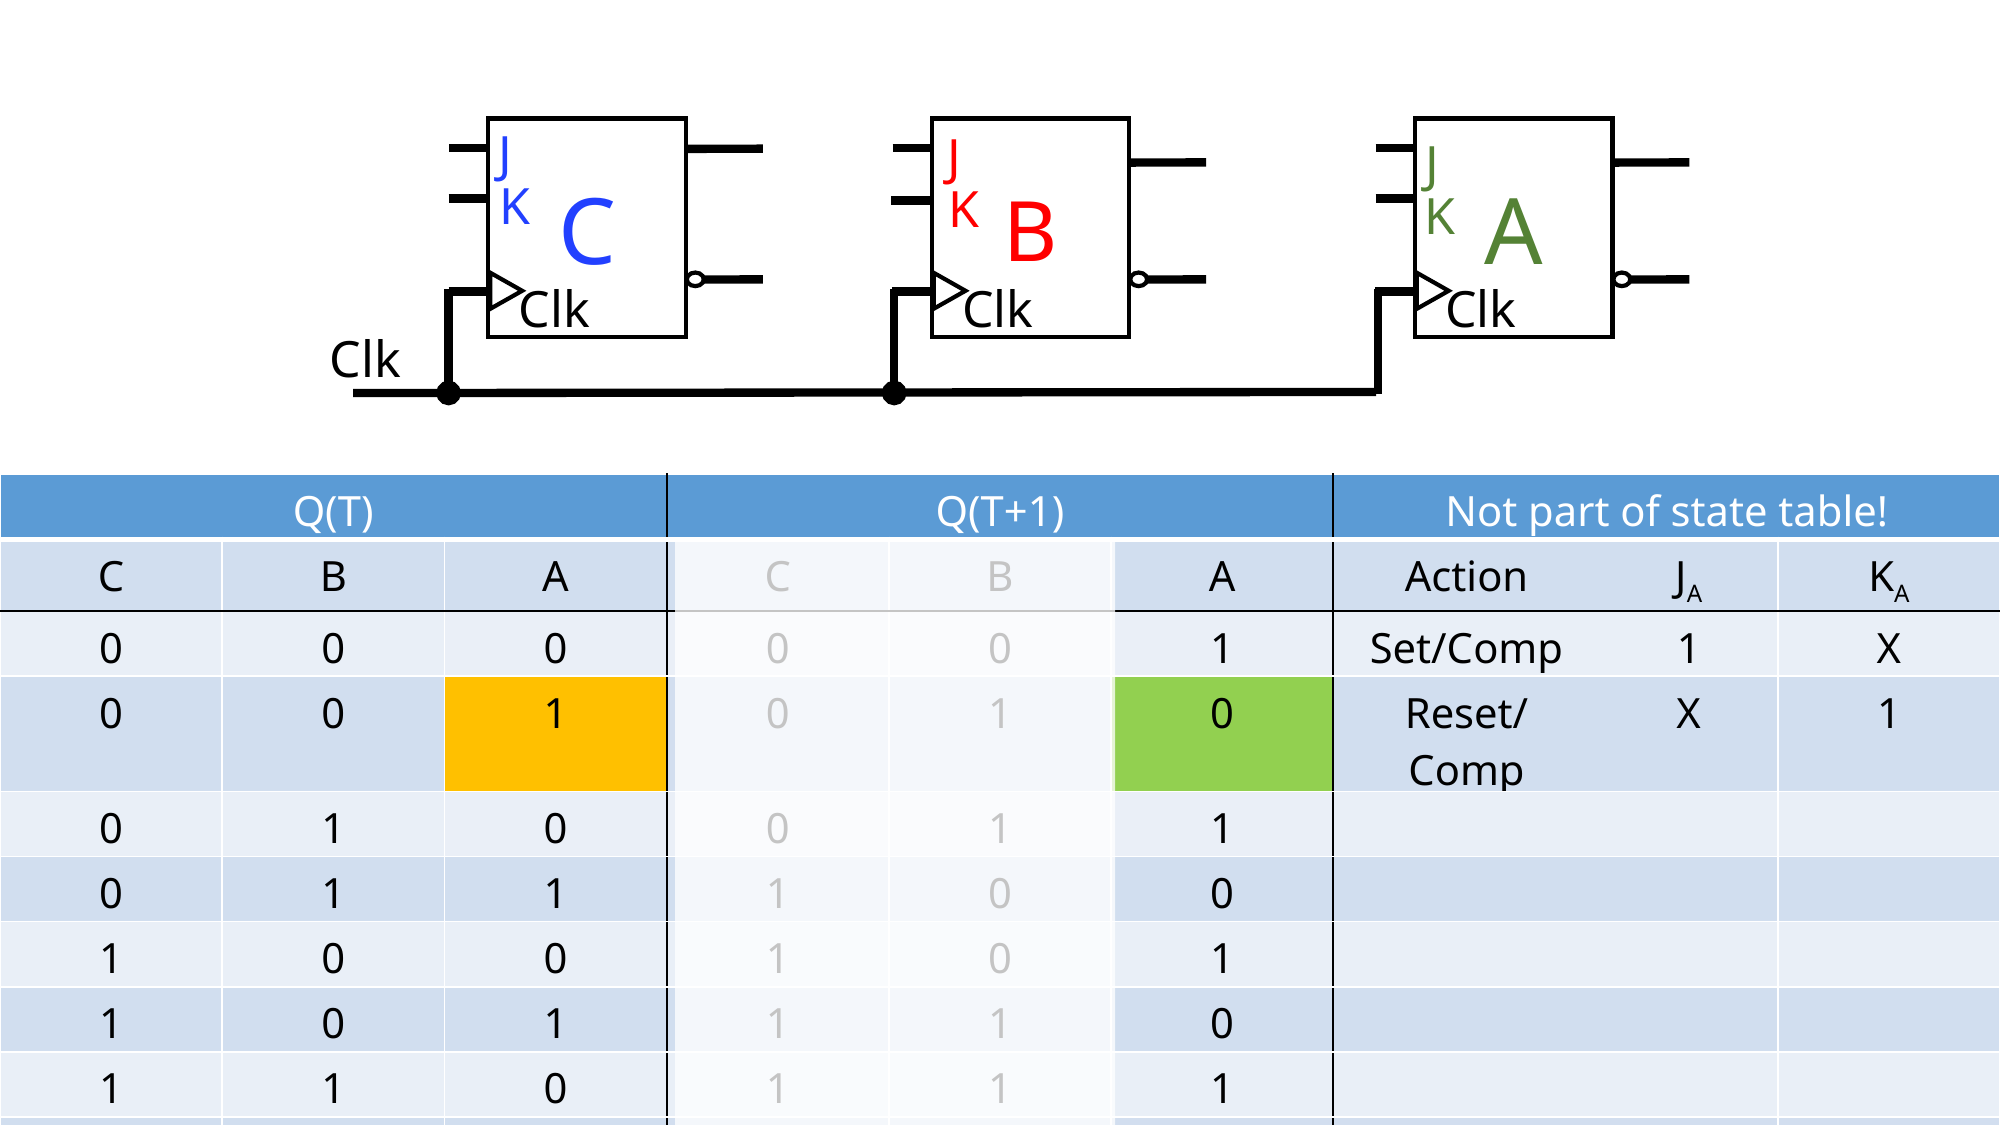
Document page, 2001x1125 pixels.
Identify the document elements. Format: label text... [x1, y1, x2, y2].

table_cell 1 [223, 792, 444, 856]
table_cell [1779, 792, 1999, 856]
table_cell [1600, 792, 1777, 856]
table_cell 1 [445, 677, 666, 791]
table_cell 1 [668, 922, 674, 986]
table_cell 0 [223, 677, 444, 791]
table_cell [1334, 988, 1600, 1051]
table_cell 1 [1116, 1053, 1332, 1116]
table_cell [1334, 857, 1600, 921]
table_cell [1600, 1053, 1777, 1116]
table_cell 0 [445, 922, 666, 986]
table_cell 1 [1, 1053, 221, 1116]
table_cell [1600, 857, 1777, 921]
table_cell [1600, 922, 1777, 986]
table_cell [1600, 988, 1777, 1051]
table_cell 1 [668, 988, 674, 1051]
table_cell 1 [1, 988, 221, 1051]
table_cell [1779, 1118, 1999, 1125]
table_cell 0 [1116, 677, 1332, 791]
table_cell 1 [1779, 677, 1999, 791]
table_cell Reset/Comp [1334, 677, 1600, 791]
table_cell 0 [223, 922, 444, 986]
table_cell [1779, 857, 1999, 921]
table_cell 1 [445, 988, 666, 1051]
table_cell 1 [1116, 612, 1332, 675]
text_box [674, 539, 1116, 1125]
table_cell B [223, 542, 444, 610]
table_cell 1 [445, 857, 666, 921]
table_header Q(T+1) [668, 475, 1332, 537]
table_cell JA [1600, 542, 1777, 610]
table_cell 1 [223, 1118, 444, 1125]
text_box Clk [315, 319, 416, 395]
table_cell 1 [223, 1053, 444, 1116]
table_cell [1600, 1118, 1777, 1125]
table_cell 0 [223, 612, 444, 675]
table_cell 0 [223, 988, 444, 1051]
table_cell [1334, 1118, 1600, 1125]
table_cell 1 [1, 1118, 221, 1125]
table_header Not part of state table! [1334, 475, 1999, 537]
table_cell 1 [223, 857, 444, 921]
table_cell 1 [668, 1053, 674, 1116]
table_cell 1 [1, 922, 221, 986]
table_cell 0 [445, 792, 666, 856]
table_cell [1334, 1053, 1600, 1116]
table_cell 0 [445, 612, 666, 675]
table_cell 1 [1116, 792, 1332, 856]
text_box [448, 118, 763, 337]
table_cell C [1, 542, 221, 610]
table_cell 0 [1116, 988, 1332, 1051]
table_cell Action [1334, 542, 1600, 610]
table_cell C [668, 542, 674, 610]
table_cell KA [1779, 542, 1999, 610]
table_cell 0 [1, 857, 221, 921]
table_cell 1 [1600, 612, 1777, 675]
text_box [891, 118, 1207, 337]
table_cell 0 [668, 792, 674, 856]
table_cell A [445, 542, 666, 610]
table_cell 0 [668, 1118, 674, 1125]
table_cell A [1116, 542, 1332, 610]
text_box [1375, 118, 1690, 337]
table_cell [1334, 792, 1600, 856]
table_cell 1 [1116, 922, 1332, 986]
text_box Clk [503, 337, 605, 345]
table_cell 0 [1116, 1118, 1332, 1125]
table_cell 0 [1, 677, 221, 791]
table_cell [1779, 1053, 1999, 1116]
table_header Q(T) [1, 475, 666, 537]
table_cell 0 [445, 1053, 666, 1116]
table_cell X [1779, 612, 1999, 675]
table_cell X [1600, 677, 1777, 791]
table_cell 0 [1116, 857, 1332, 921]
table_cell [1334, 922, 1600, 986]
table_cell 0 [668, 677, 674, 791]
table_cell 0 [1, 792, 221, 856]
table_cell 1 [445, 1118, 666, 1125]
table_cell [1779, 922, 1999, 986]
table_cell [1779, 988, 1999, 1051]
table_cell 0 [668, 612, 674, 675]
table_cell 1 [668, 857, 674, 921]
table_cell 0 [1, 612, 221, 675]
table_cell Set/Comp [1334, 612, 1600, 675]
